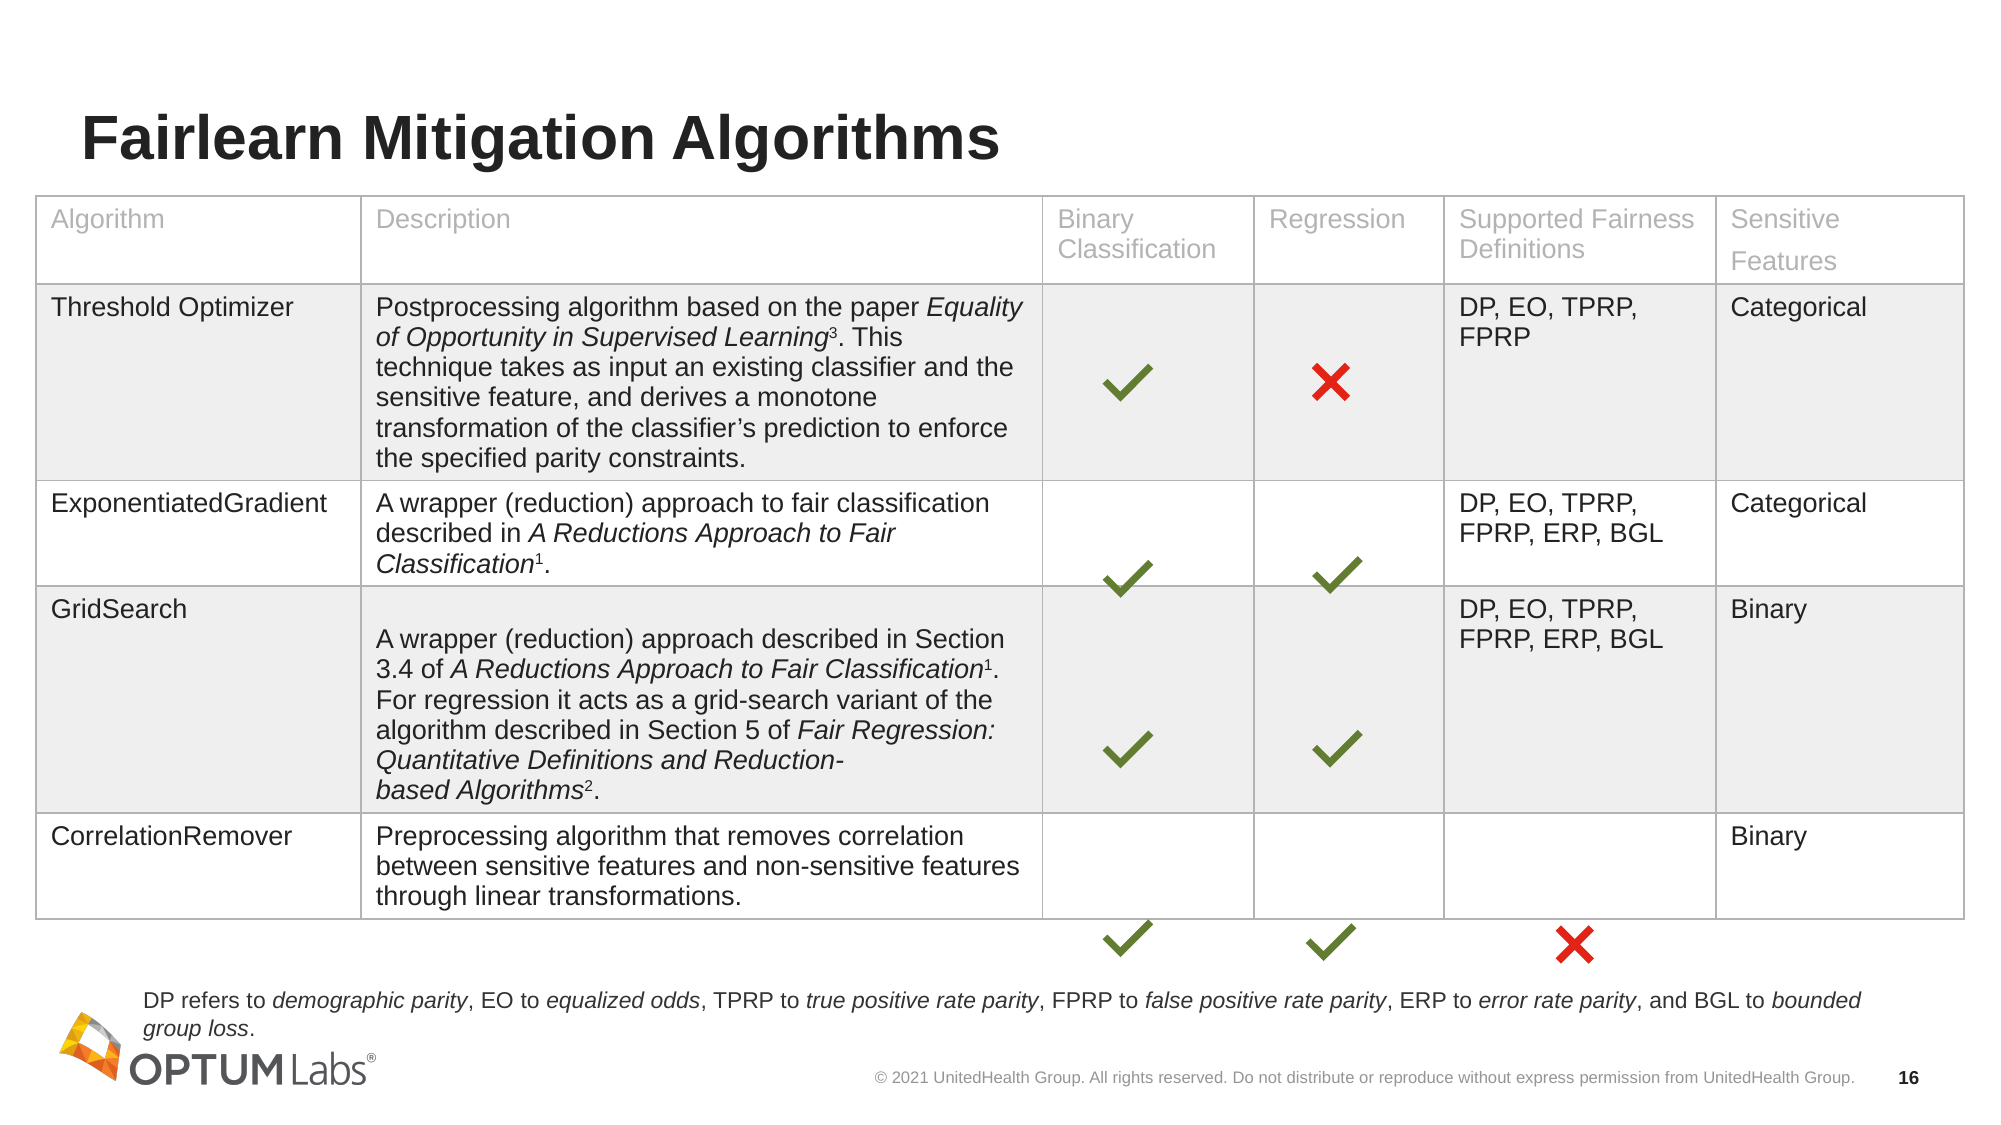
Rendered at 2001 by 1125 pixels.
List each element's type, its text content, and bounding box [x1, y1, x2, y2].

title Fairlearn Mitigation Algorithms [81, 104, 1919, 174]
table_cell [1255, 587, 1443, 812]
table_header Description [362, 197, 1042, 283]
table_cell [1255, 481, 1443, 585]
table_header Regression [1255, 197, 1443, 283]
slide_number 16 [1861, 1065, 1920, 1088]
table_cell Threshold Optimizer [37, 285, 360, 480]
table_header Algorithm [37, 197, 360, 283]
table_cell Postprocessing algorithm based on the paper Equality of Opportunity in Supervised Learning3. This technique takes as input an existing classifier and the sensitive feature, and derives a monotone transformation of the classifier’s prediction to enforce the specified parity constraints. [362, 285, 1042, 480]
table_cell DP, EO, TPRP, FPRP, ERP, BGL [1445, 481, 1715, 585]
table_cell [1255, 285, 1443, 480]
text_box [1102, 919, 1154, 958]
table_cell Binary [1717, 814, 1963, 918]
table_cell DP, EO, TPRP, FPRP [1445, 285, 1715, 480]
table_cell CorrelationRemover [37, 814, 360, 918]
text_box [1312, 556, 1363, 594]
text_box [1555, 925, 1594, 964]
table_header Sensitive Features [1717, 197, 1963, 283]
table_cell Categorical [1717, 285, 1963, 480]
table_cell [1255, 814, 1443, 918]
table_cell A wrapper (reduction) approach to fair classification described in A Reductions Approach to Fair Classification1. [362, 481, 1042, 585]
text_box DP refers to demographic parity, EO to equalized odds, TPRP to true positive rate parity, FPRP to false positive rate parity, ERP to error rate parity, and BGL to bounded group loss. [143, 985, 1875, 1041]
table_cell [1445, 814, 1715, 918]
table_cell A wrapper (reduction) approach described in Section 3.4 of A Reductions Approach to Fair Classification1. For regression it acts as a grid-search variant of the algorithm described in Section 5 of Fair Regression: Quantitative Definitions and Reduction-based Algorithms2. [362, 587, 1042, 812]
text_box [1311, 362, 1351, 402]
footer © 2021 UnitedHealth Group. All rights reserved. Do not distribute or reproduce without express permission from UnitedHealth Group. [656, 1066, 1857, 1087]
table_cell Categorical [1717, 481, 1963, 585]
table_cell [1043, 285, 1253, 480]
text_box [1102, 730, 1154, 769]
table_cell [1043, 587, 1253, 812]
table_header Supported Fairness Definitions [1445, 197, 1715, 283]
text_box [1102, 559, 1154, 598]
table_cell Preprocessing algorithm that removes correlation between sensitive features and non-sensitive features through linear transformations. [362, 814, 1042, 918]
table_cell ExponentiatedGradient [37, 481, 360, 585]
table_cell Binary [1717, 587, 1963, 812]
table_cell DP, EO, TPRP, FPRP, ERP, BGL [1445, 587, 1715, 812]
picture [59, 1012, 376, 1085]
table_cell [1043, 481, 1253, 585]
text_box [1305, 923, 1357, 962]
table_cell GridSearch [37, 587, 360, 812]
text_box [1102, 363, 1154, 402]
table_header Binary Classification [1043, 197, 1253, 283]
table_cell [1043, 814, 1253, 918]
text_box [1312, 729, 1363, 768]
